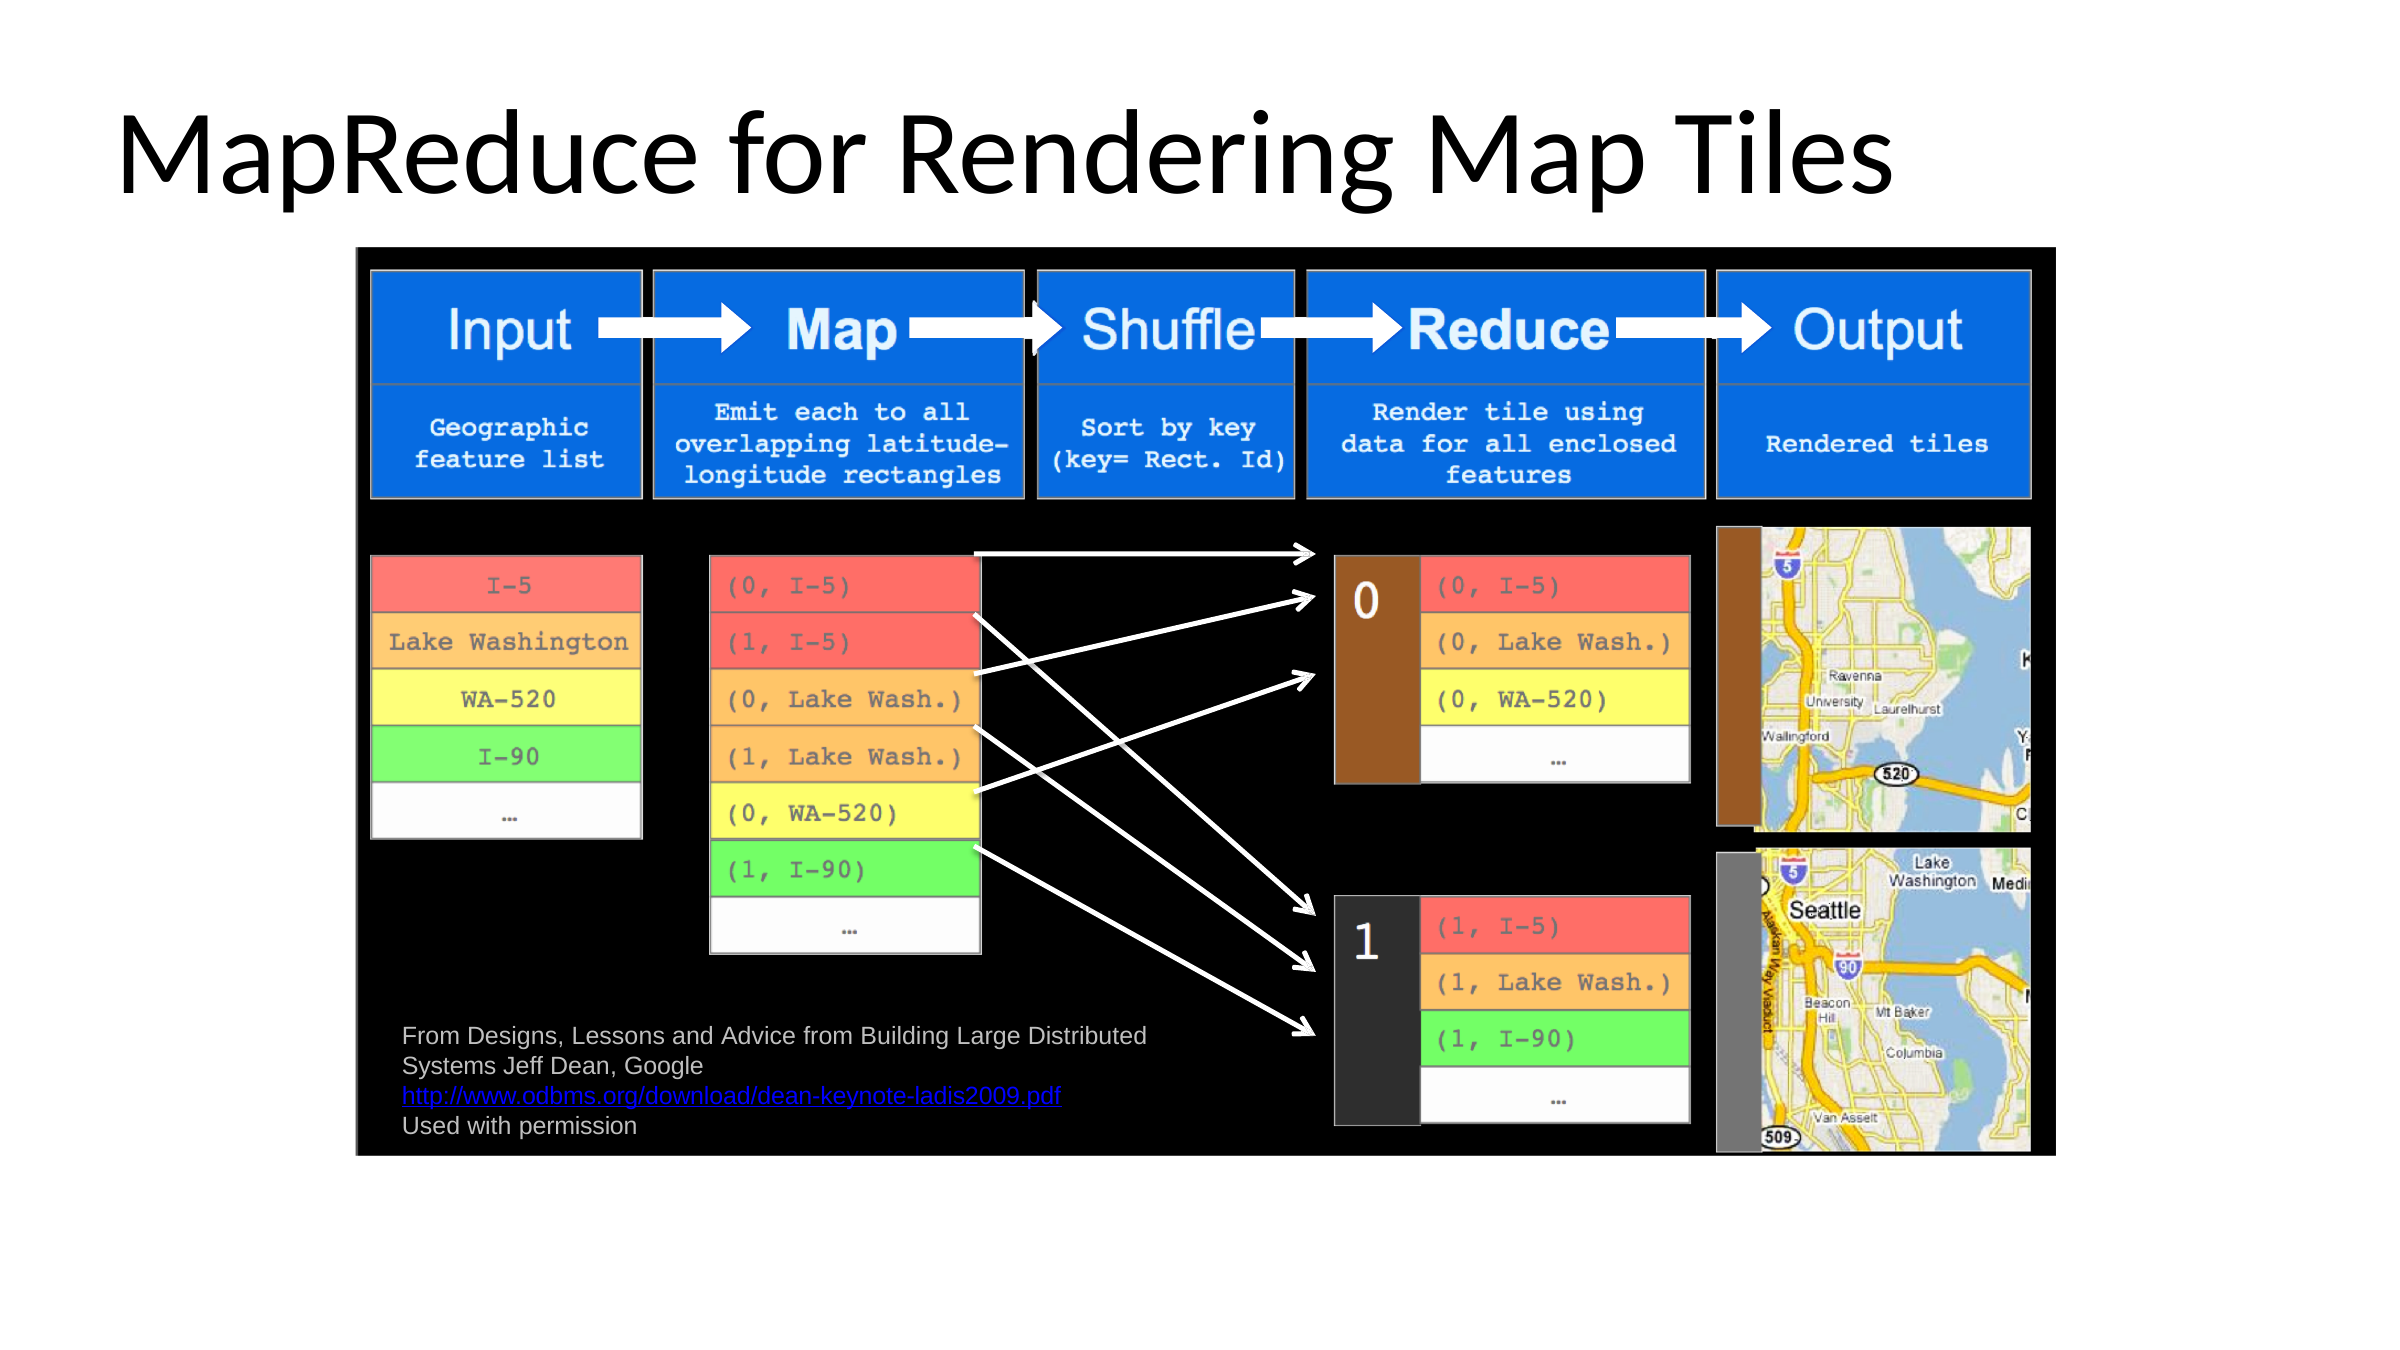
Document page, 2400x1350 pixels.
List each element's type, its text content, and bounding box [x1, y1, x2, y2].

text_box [963, 527, 1347, 1071]
picture [354, 247, 2056, 1156]
title MapReduce for Rendering Map Tiles [99, 29, 2400, 258]
